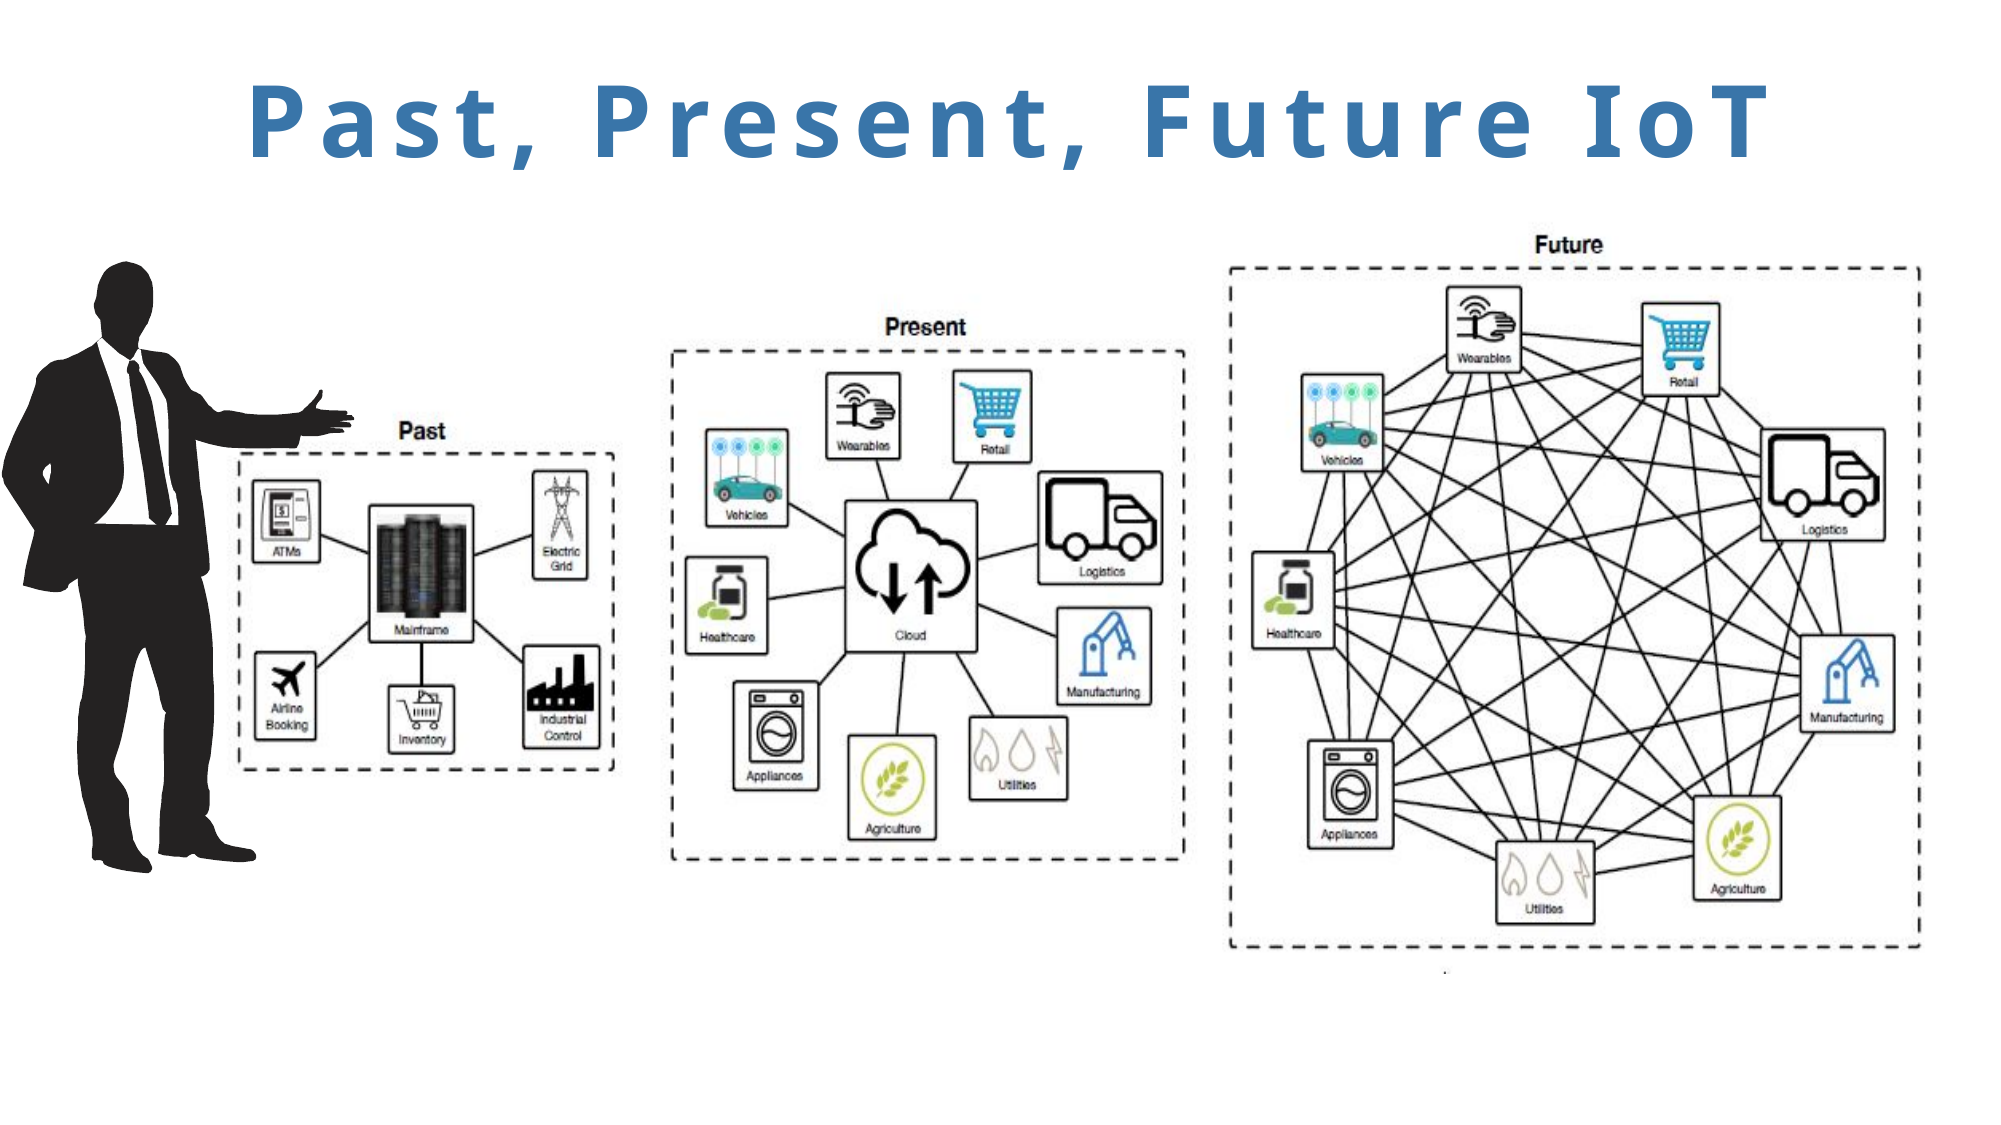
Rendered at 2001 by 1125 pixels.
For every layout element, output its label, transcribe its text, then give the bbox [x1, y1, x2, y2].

text_box Past, Present, Future IoT Architectures [69, 50, 1959, 162]
picture [1, 179, 1998, 974]
